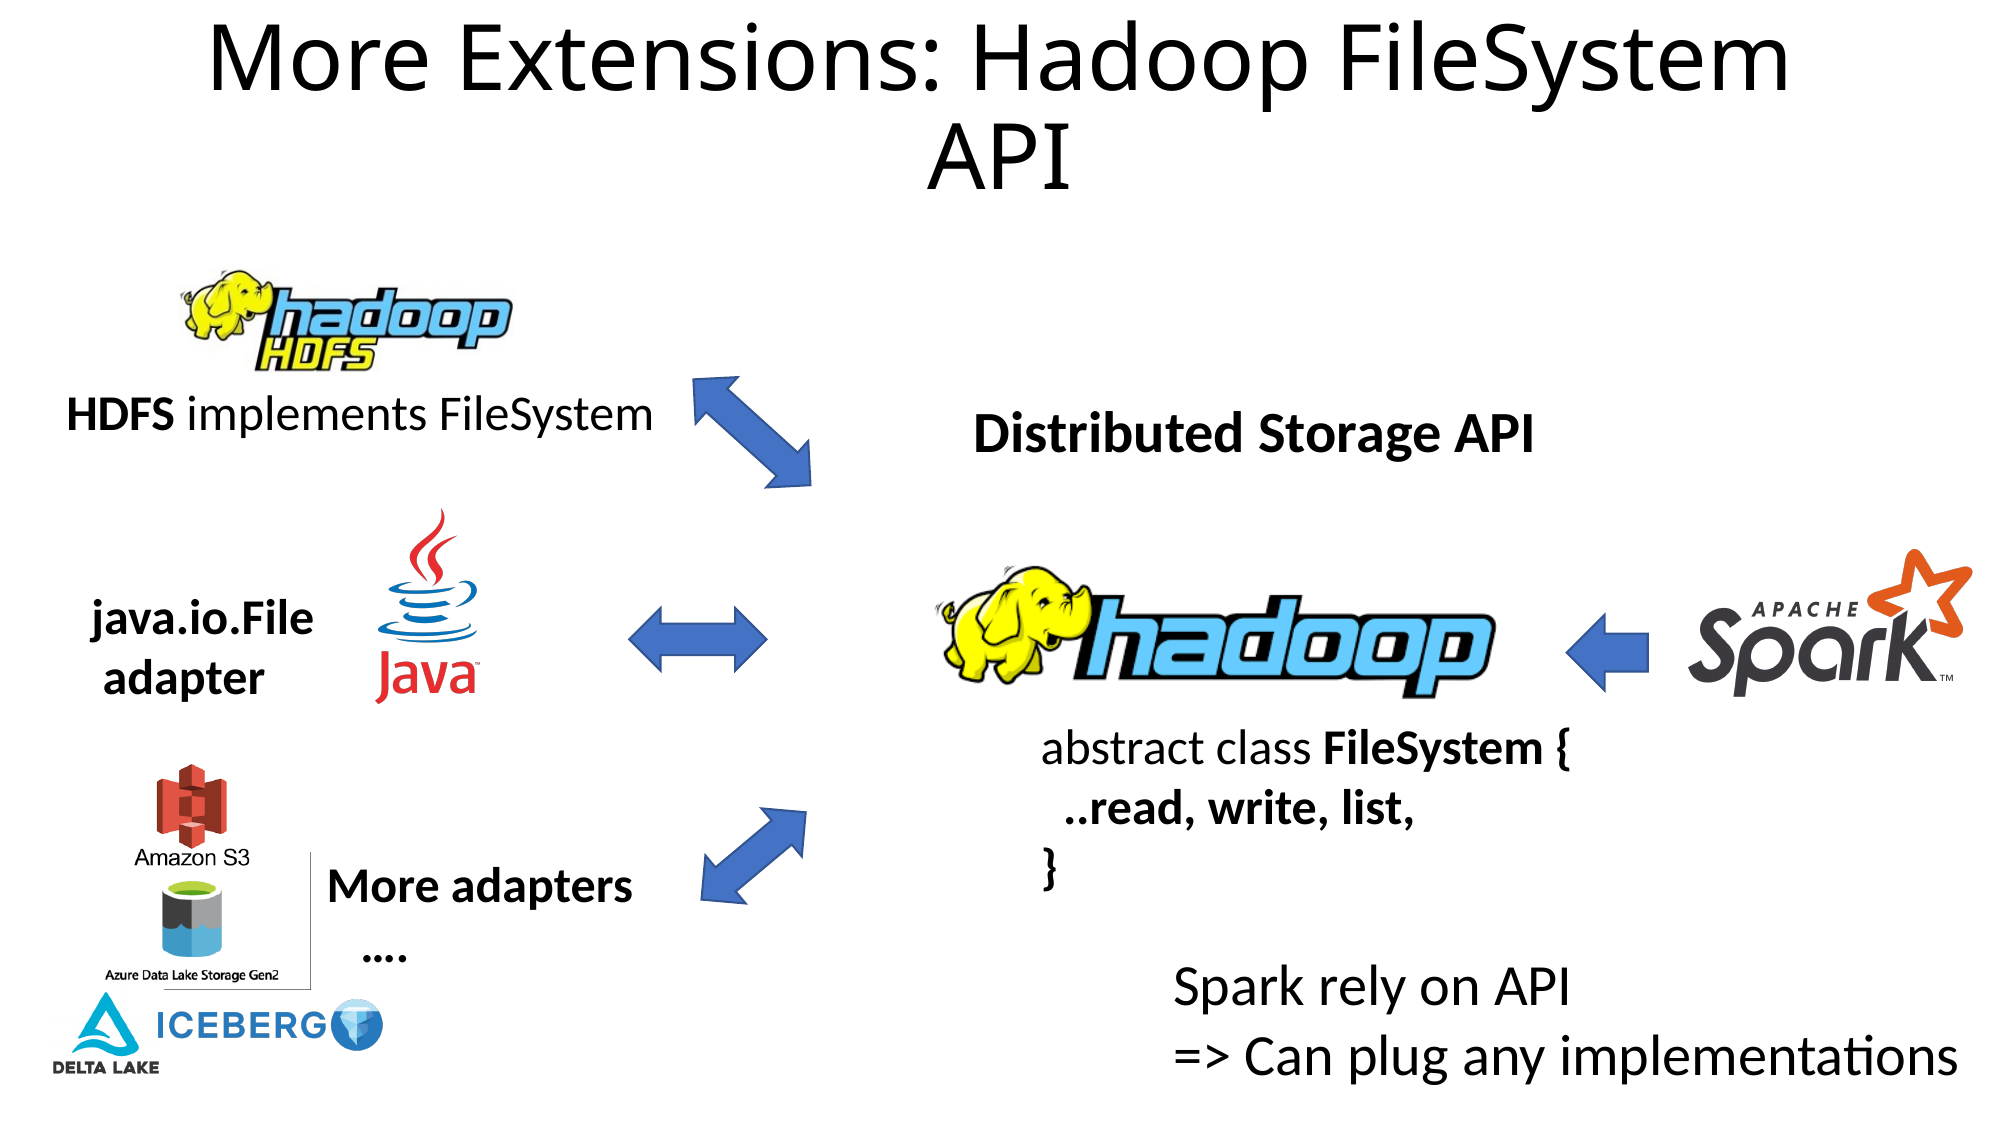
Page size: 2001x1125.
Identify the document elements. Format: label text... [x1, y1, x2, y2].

picture [927, 557, 1505, 707]
picture [1688, 549, 1973, 697]
title More Extensions: Hadoop FileSystem API [137, 1, 1863, 219]
text_box [1565, 612, 1649, 693]
text_box [700, 807, 807, 905]
picture [48, 762, 389, 1079]
text_box [692, 375, 812, 489]
text_box Spark rely on API => Can plug any implementations [1158, 939, 1975, 1095]
text_box java.io.File adapter [76, 576, 330, 712]
picture [178, 238, 515, 398]
text_box Distributed Storage API [959, 386, 1552, 472]
text_box HDFS implements FileSystem [51, 372, 670, 448]
text_box More adapters …. [311, 844, 649, 980]
picture [375, 508, 480, 704]
text_box abstract class FileSystem { ..read, write, list, } [1025, 706, 1588, 902]
text_box [627, 605, 768, 674]
